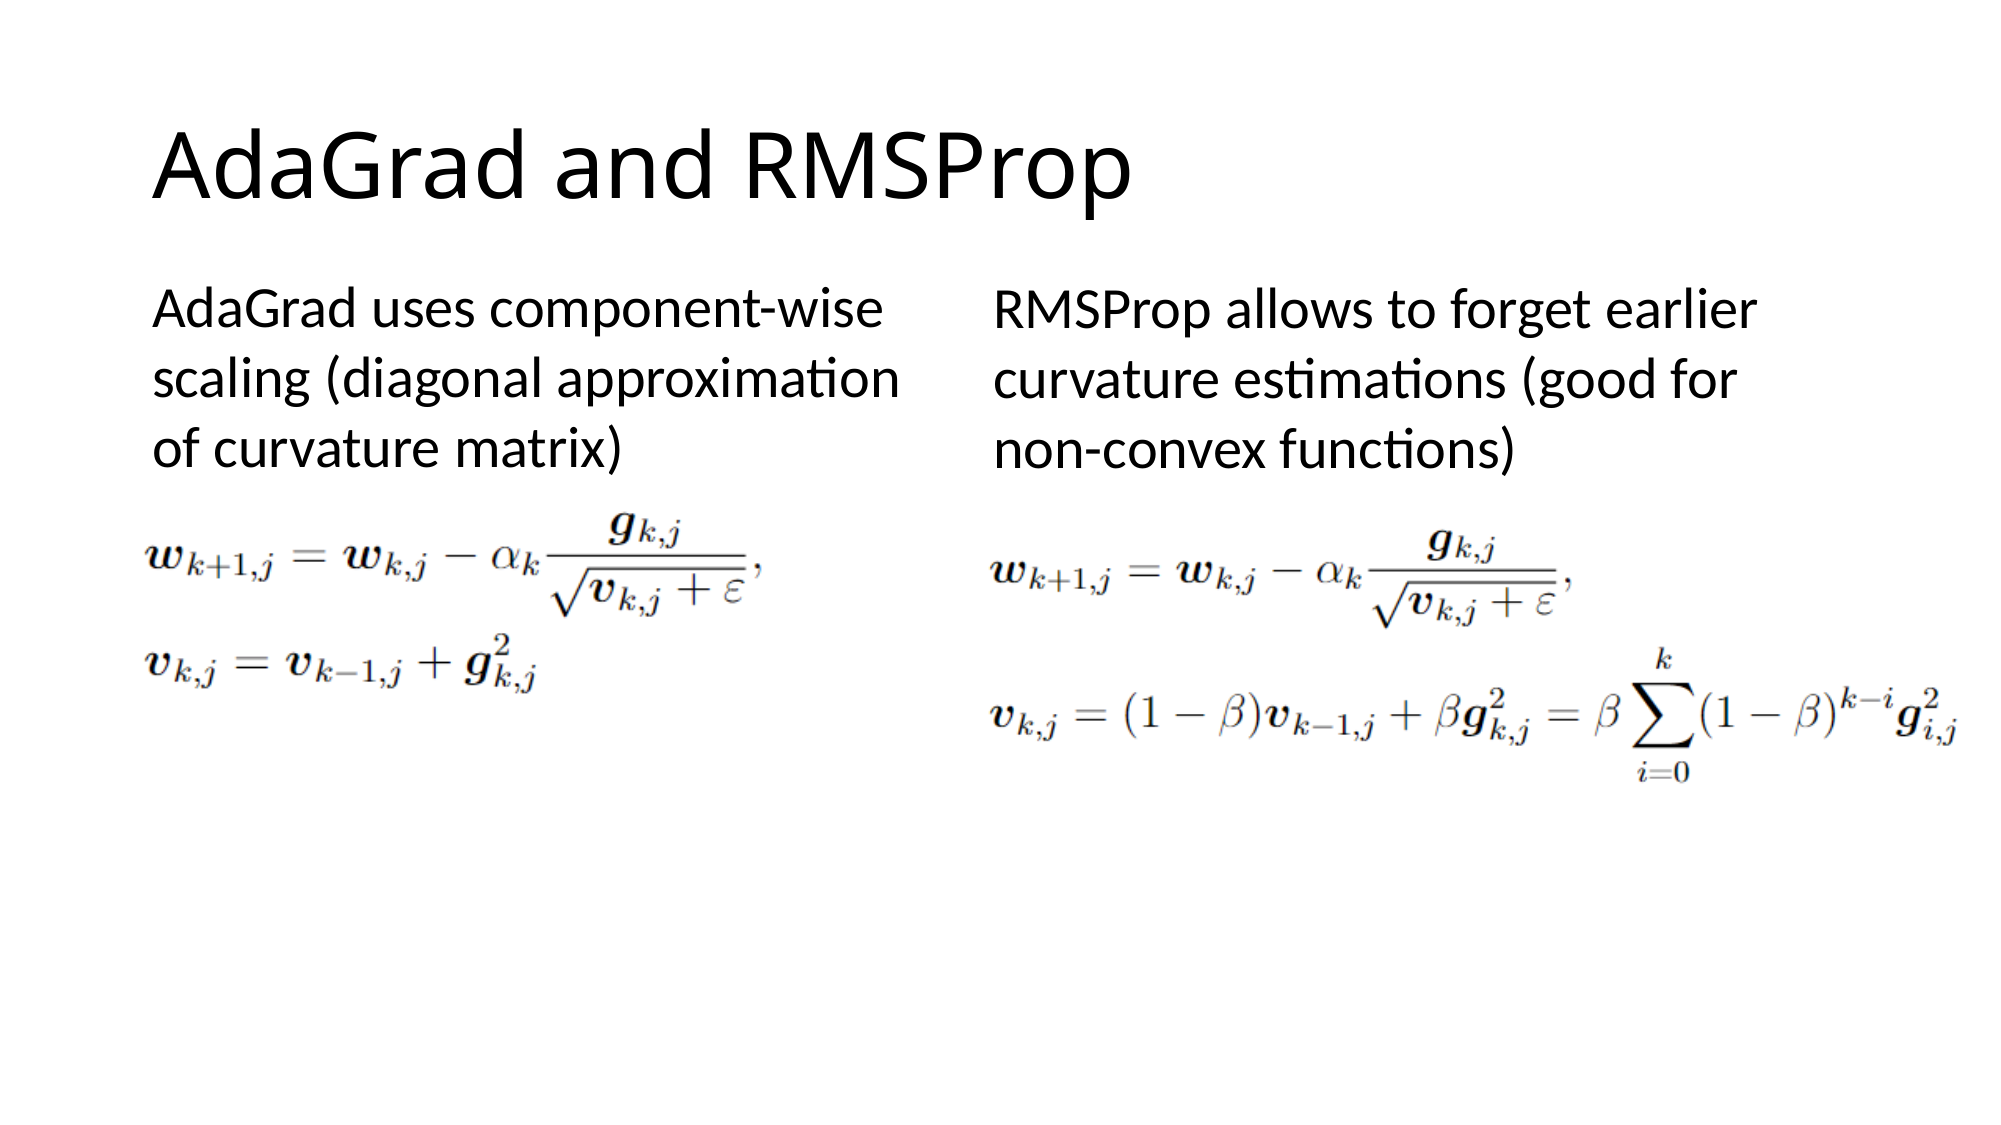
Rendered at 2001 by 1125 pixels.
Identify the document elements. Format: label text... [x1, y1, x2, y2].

title AdaGrad and RMSProp [137, 59, 1863, 278]
picture [137, 502, 765, 712]
text_box AdaGrad uses component-wise scaling (diagonal approximation of curvature matrix) [137, 261, 958, 487]
text_box RMSProp allows to forget earlier curvature estimations (good for non-convex functions) [978, 262, 1774, 488]
picture [978, 509, 1973, 804]
